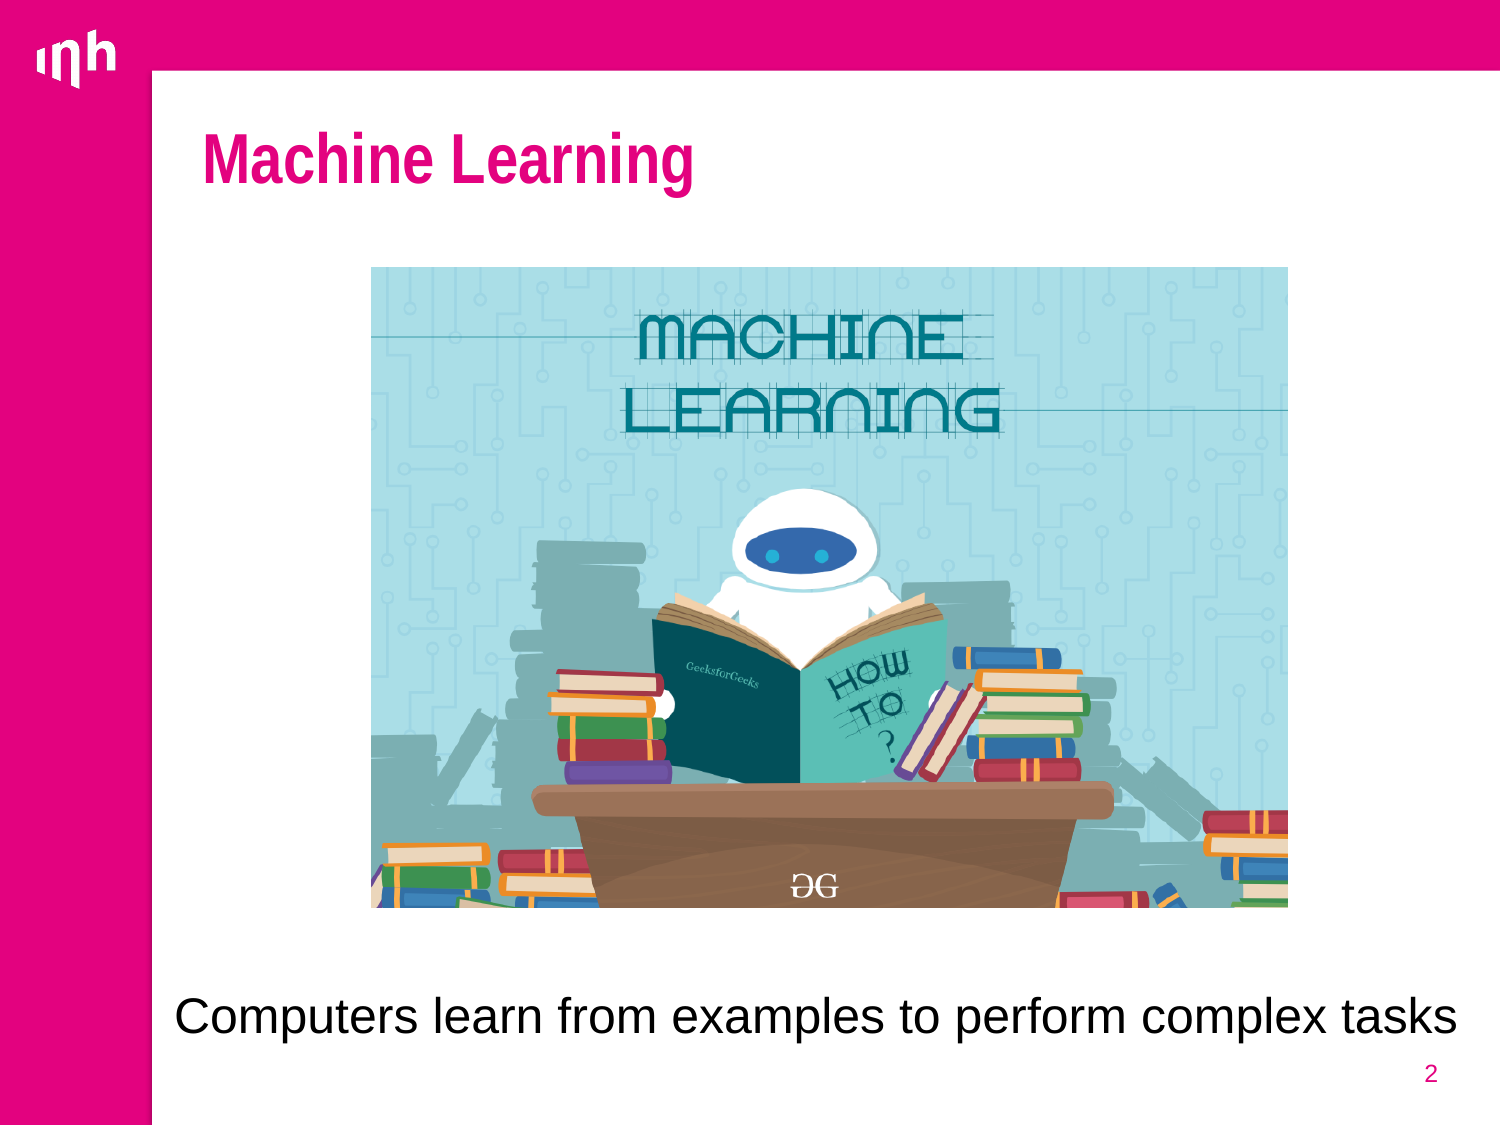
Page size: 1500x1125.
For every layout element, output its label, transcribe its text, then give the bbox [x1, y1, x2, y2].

slide_number 2 [1103, 1078, 1454, 1103]
text_box Computers learn from examples to perform complex tasks [159, 975, 1500, 1078]
picture [29, 12, 123, 106]
title Machine Learning [187, 104, 1454, 307]
picture [371, 266, 1288, 909]
